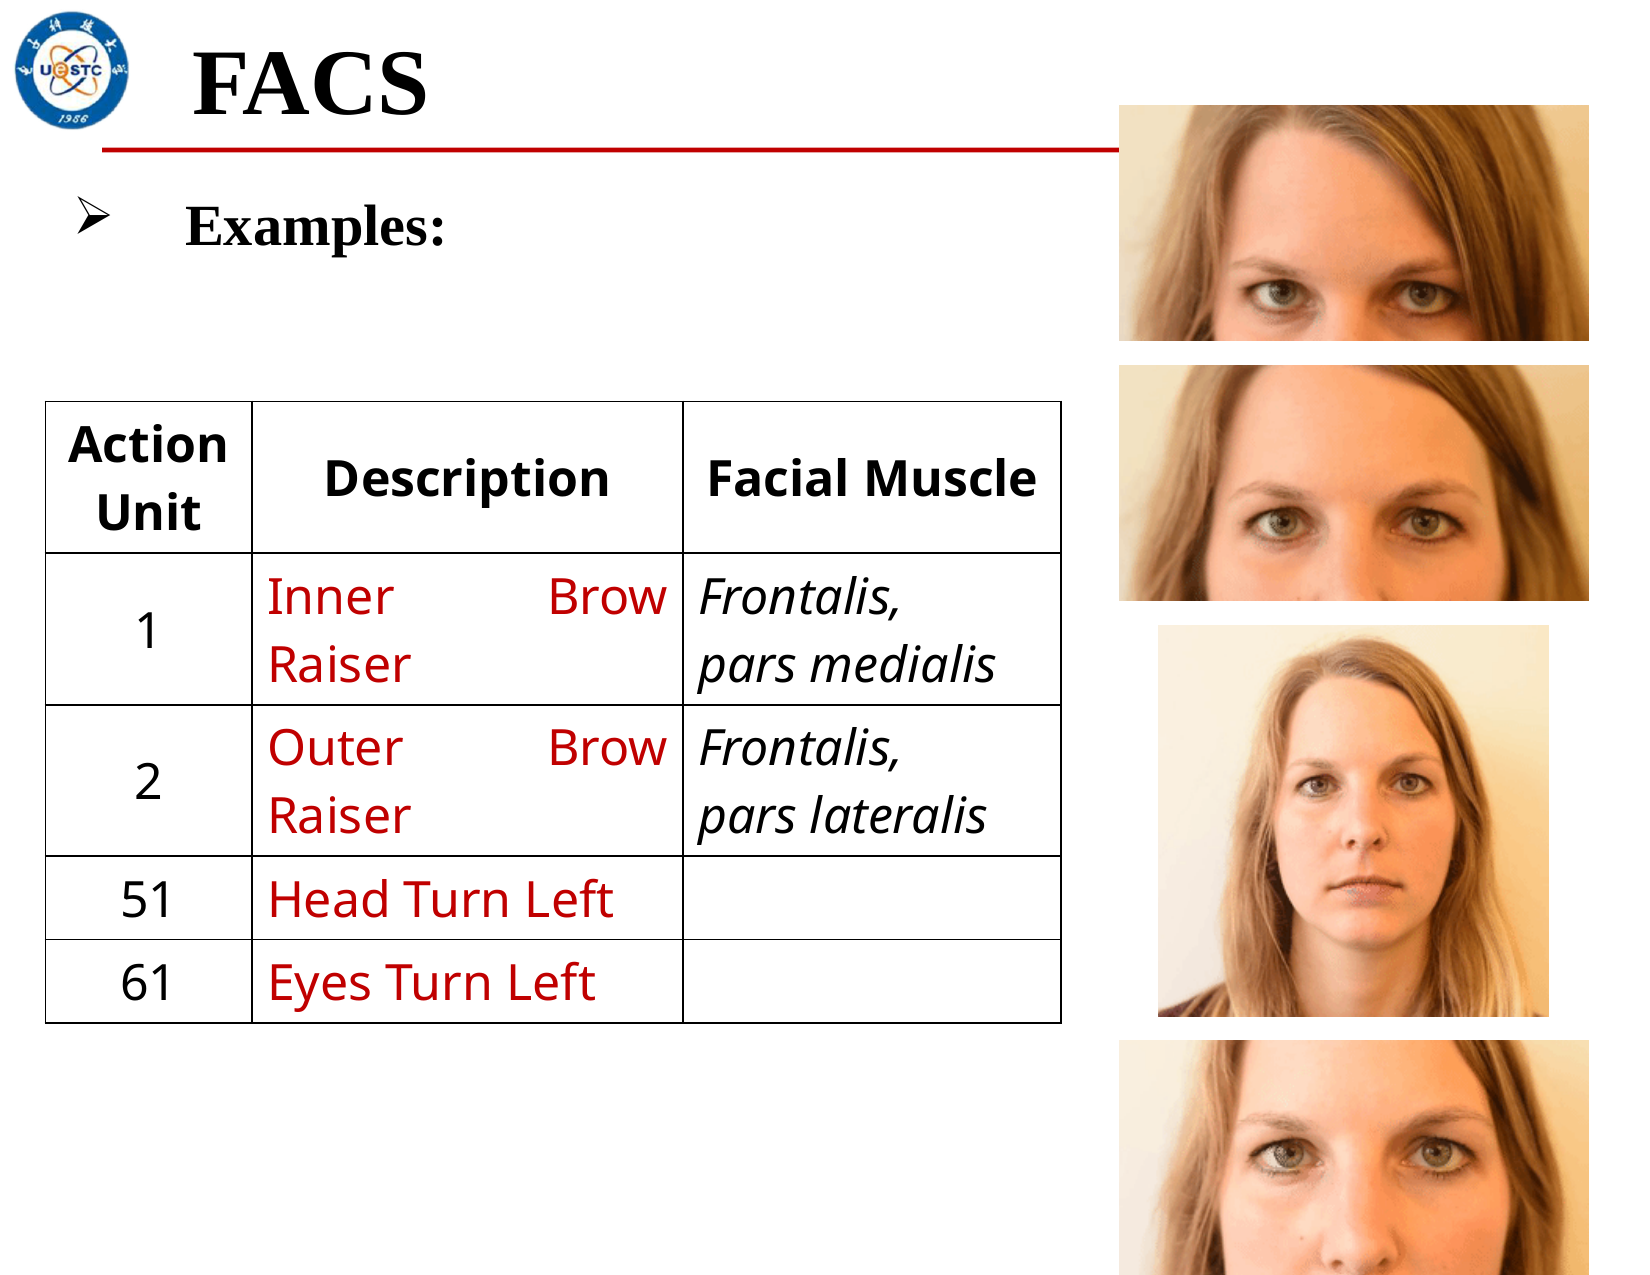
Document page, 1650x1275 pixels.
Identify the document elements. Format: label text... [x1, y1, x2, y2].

table_cell 1 [46, 554, 251, 704]
list Examples: [57, 165, 1113, 260]
table_cell Head Turn Left [253, 857, 682, 939]
table_cell Frontalis, pars medialis [684, 554, 1060, 704]
table_cell 51 [46, 857, 251, 939]
table_cell Frontalis, pars lateralis [684, 706, 1060, 855]
table_header Description [253, 402, 682, 552]
table_header Facial Muscle [684, 402, 1060, 552]
picture [1119, 365, 1589, 601]
table_cell Outer Brow Raiser [253, 706, 682, 855]
table_cell 61 [46, 940, 251, 1022]
table_cell [684, 940, 1060, 1022]
picture [0, 0, 136, 140]
picture [1119, 105, 1589, 341]
picture [1119, 1040, 1589, 1275]
title FACS [175, 11, 1582, 142]
table_cell Inner Brow Raiser [253, 554, 682, 704]
table_cell [684, 857, 1060, 939]
table_cell 2 [46, 706, 251, 855]
table_cell Eyes Turn Left [253, 940, 682, 1022]
table_header Action Unit [46, 402, 251, 552]
picture [1158, 625, 1550, 1017]
